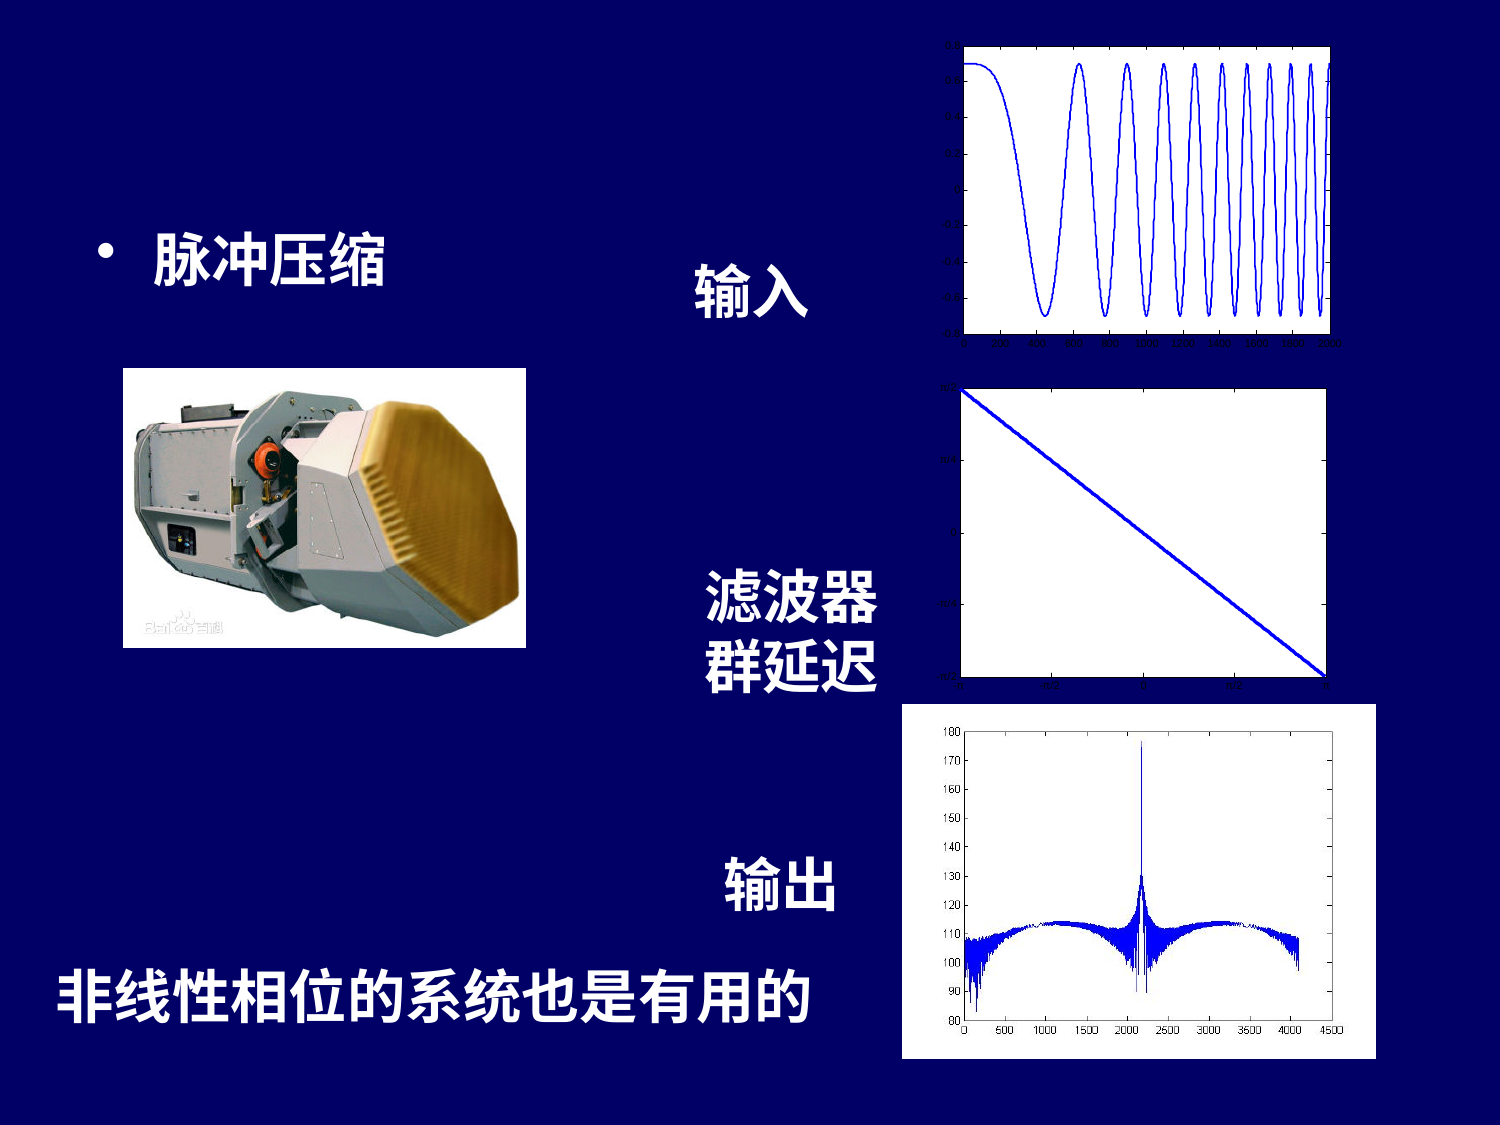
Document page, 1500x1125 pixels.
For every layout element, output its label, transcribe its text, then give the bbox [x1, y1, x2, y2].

text_box 非线性相位的系统也是有用的 [41, 952, 902, 1038]
picture [898, 18, 1377, 1059]
text_box 输入 [631, 247, 873, 333]
text_box 滤波器群延迟 [667, 553, 898, 708]
picture [123, 368, 526, 648]
text_box 脉冲压缩 [1371, 215, 1376, 704]
text_box 输出 [685, 840, 880, 926]
text_box 脉冲压缩 [82, 215, 902, 950]
